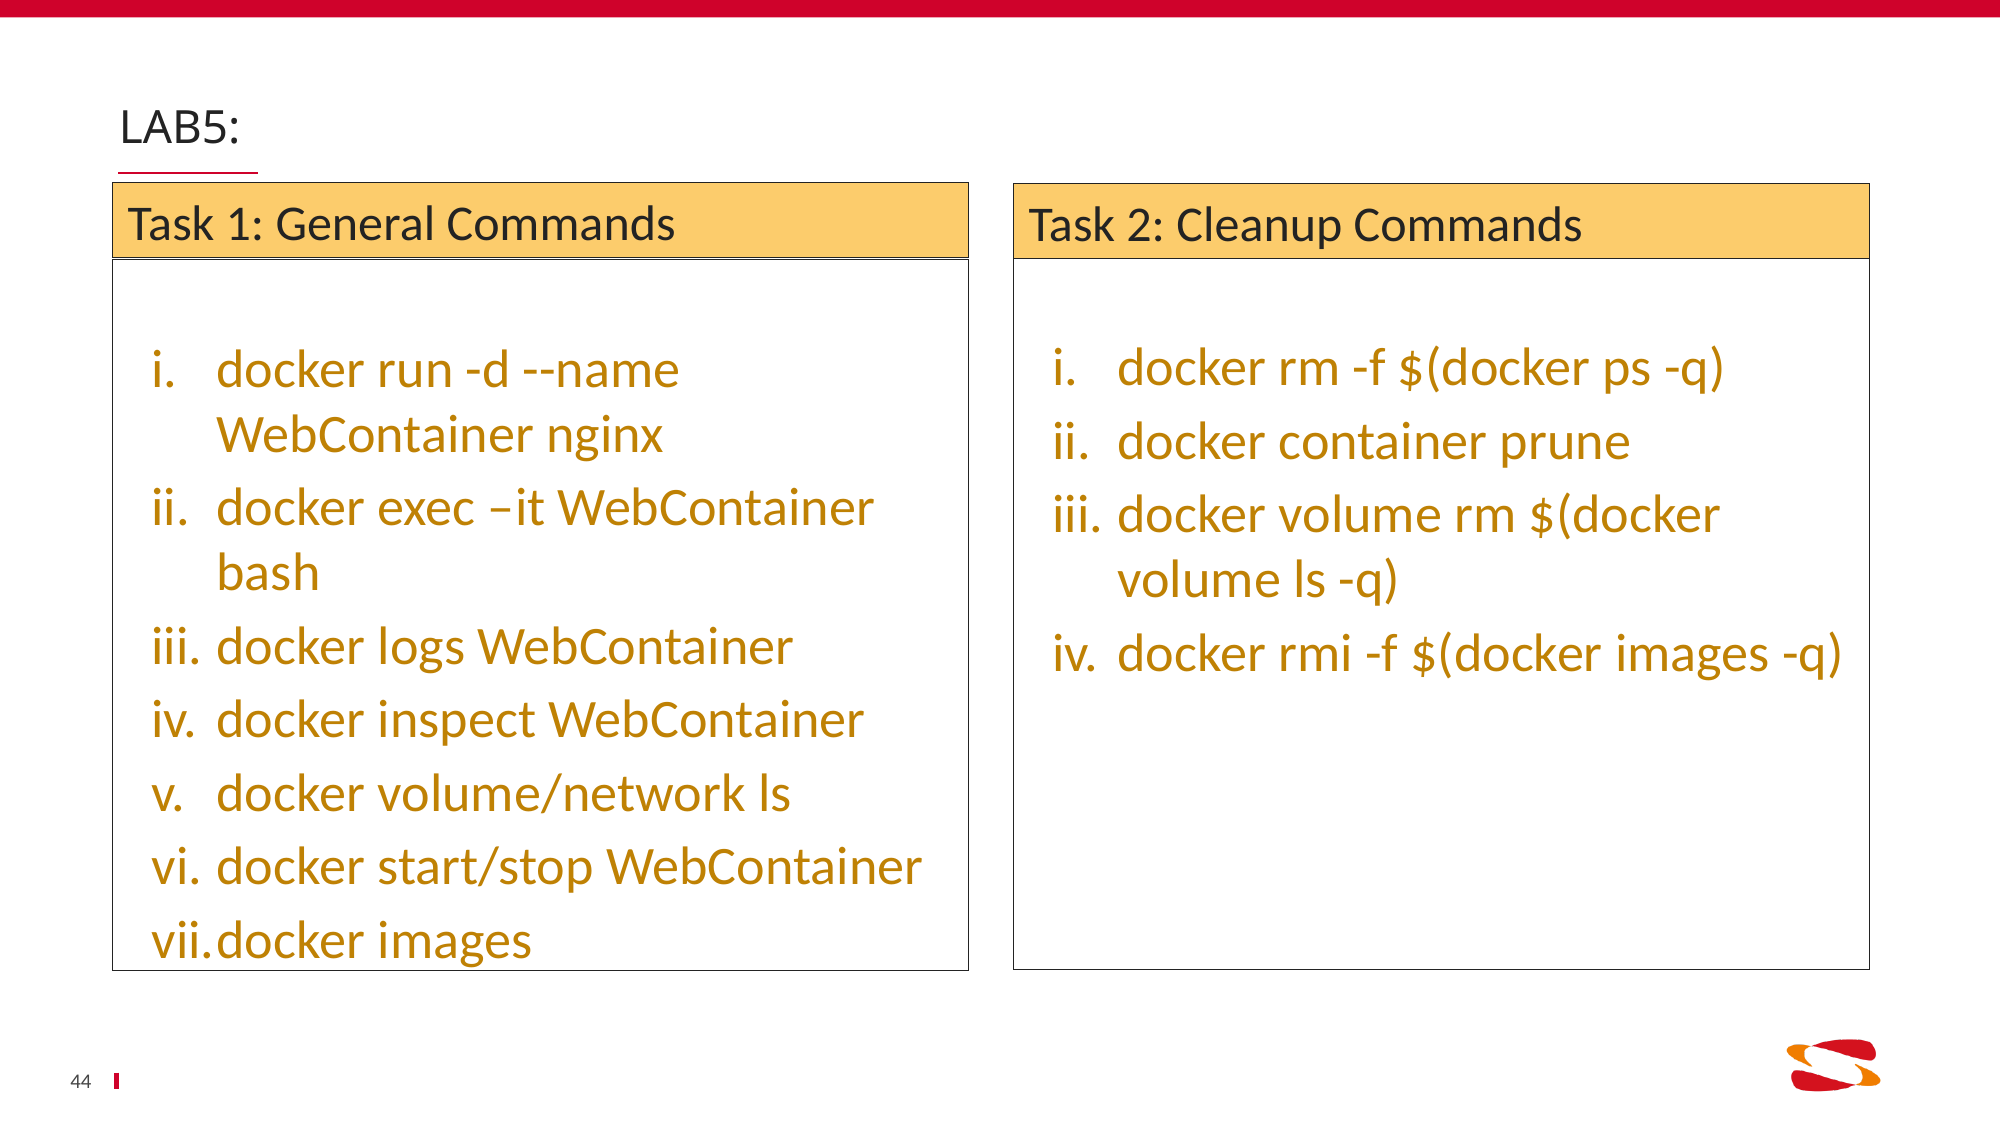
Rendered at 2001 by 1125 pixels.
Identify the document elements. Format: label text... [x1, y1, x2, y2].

title Lab5: [119, 31, 1879, 161]
slide_number 44 [26, 1068, 92, 1092]
text_box Task 1: General Commands [112, 182, 969, 258]
text_box Task 2: Cleanup Commands [1013, 183, 1870, 259]
list docker run -d --name WebContainer nginx docker exec –it WebContainer bash docker logs WebContainer docker inspect WebContainer docker volume/network ls docker start/stop WebContainer docker images [112, 259, 969, 971]
list docker rm -f $(docker ps -q) docker container prune docker volume rm $(docker volume ls -q) docker rmi -f $(docker images -q) [1013, 259, 1870, 970]
picture [1771, 1031, 1895, 1099]
